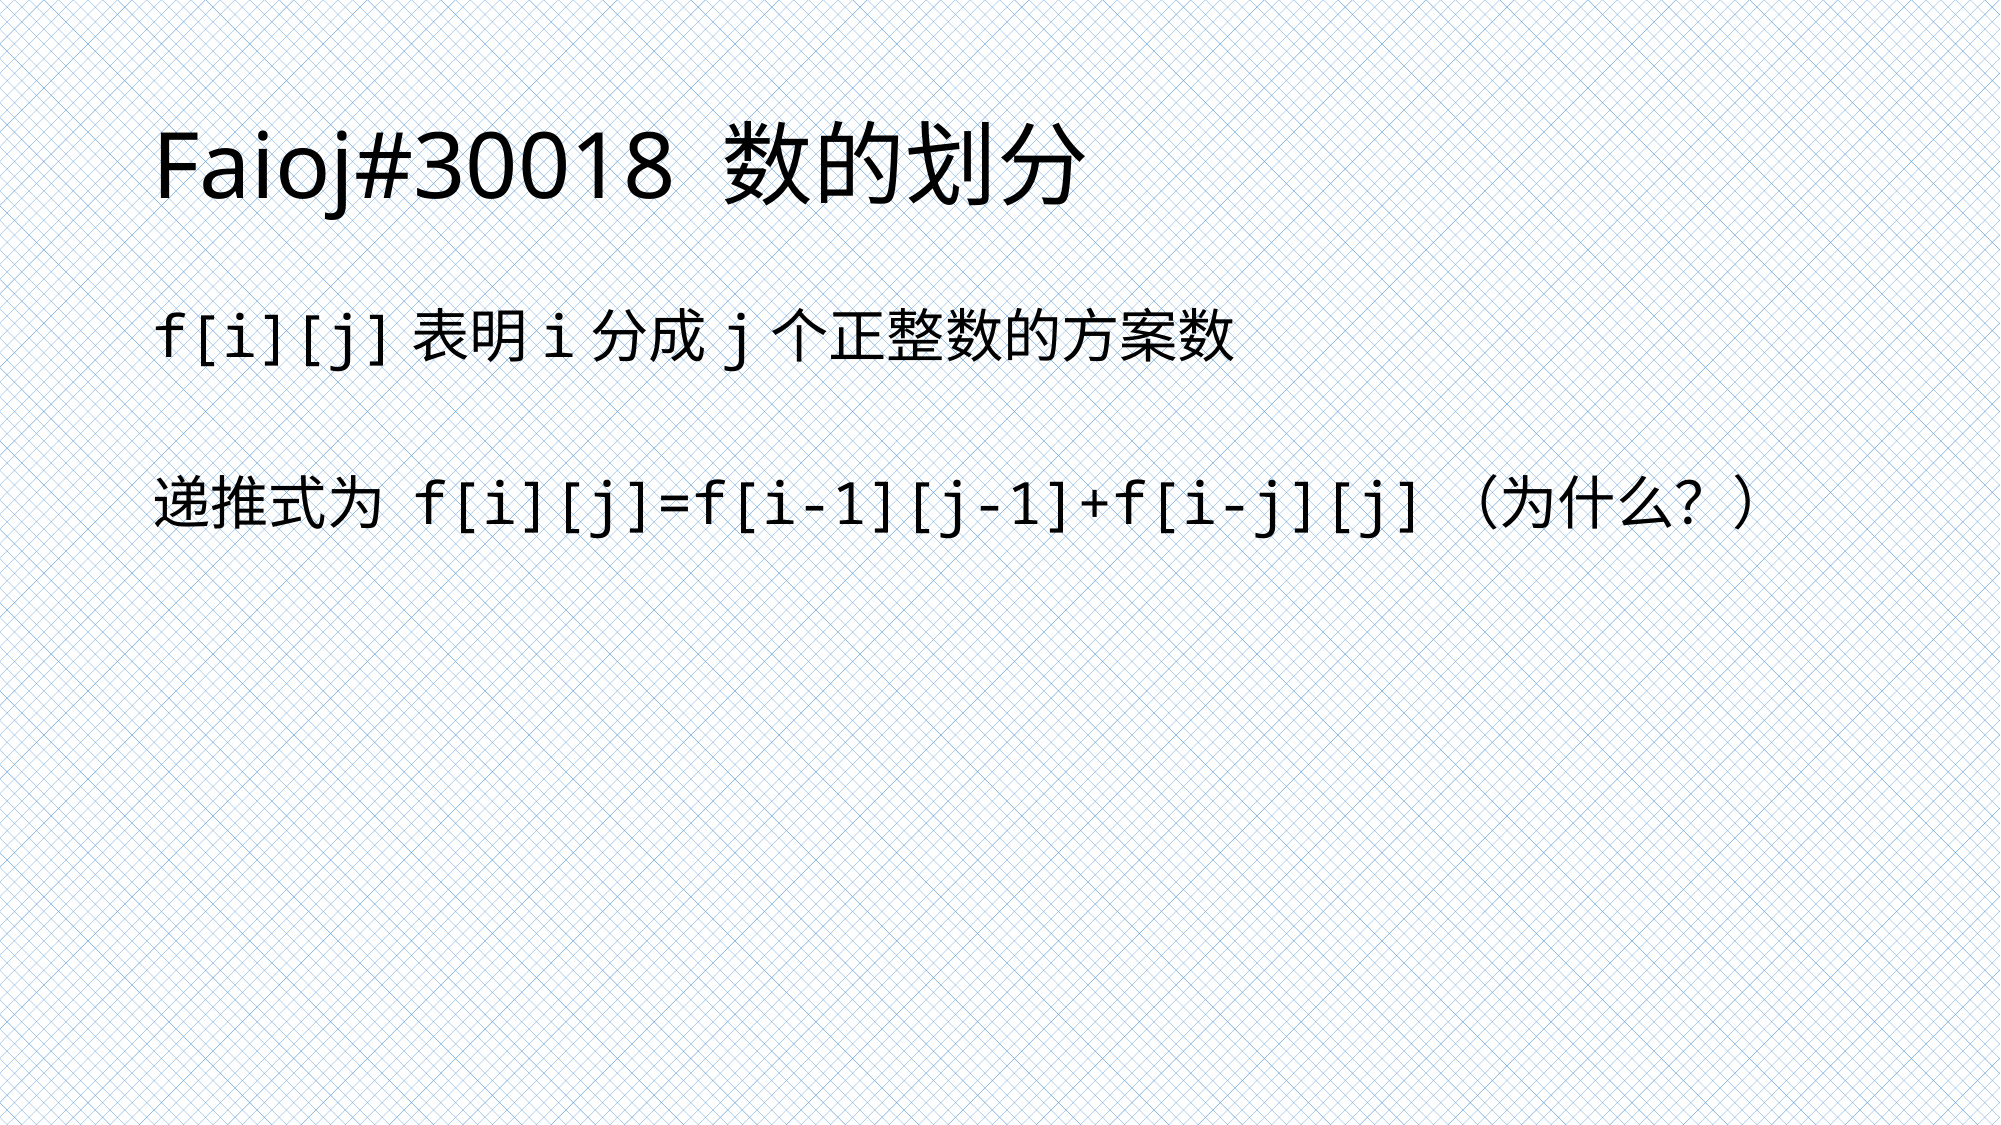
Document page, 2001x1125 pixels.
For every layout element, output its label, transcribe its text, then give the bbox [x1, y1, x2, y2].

list f[i][j]表明i分成j个正整数的方案数 递推式为 f[i][j]=f[i-1][j-1]+f[i-j][j]（为什么？） [137, 299, 1863, 1014]
title Faioj#30018 数的划分 [137, 59, 1863, 278]
